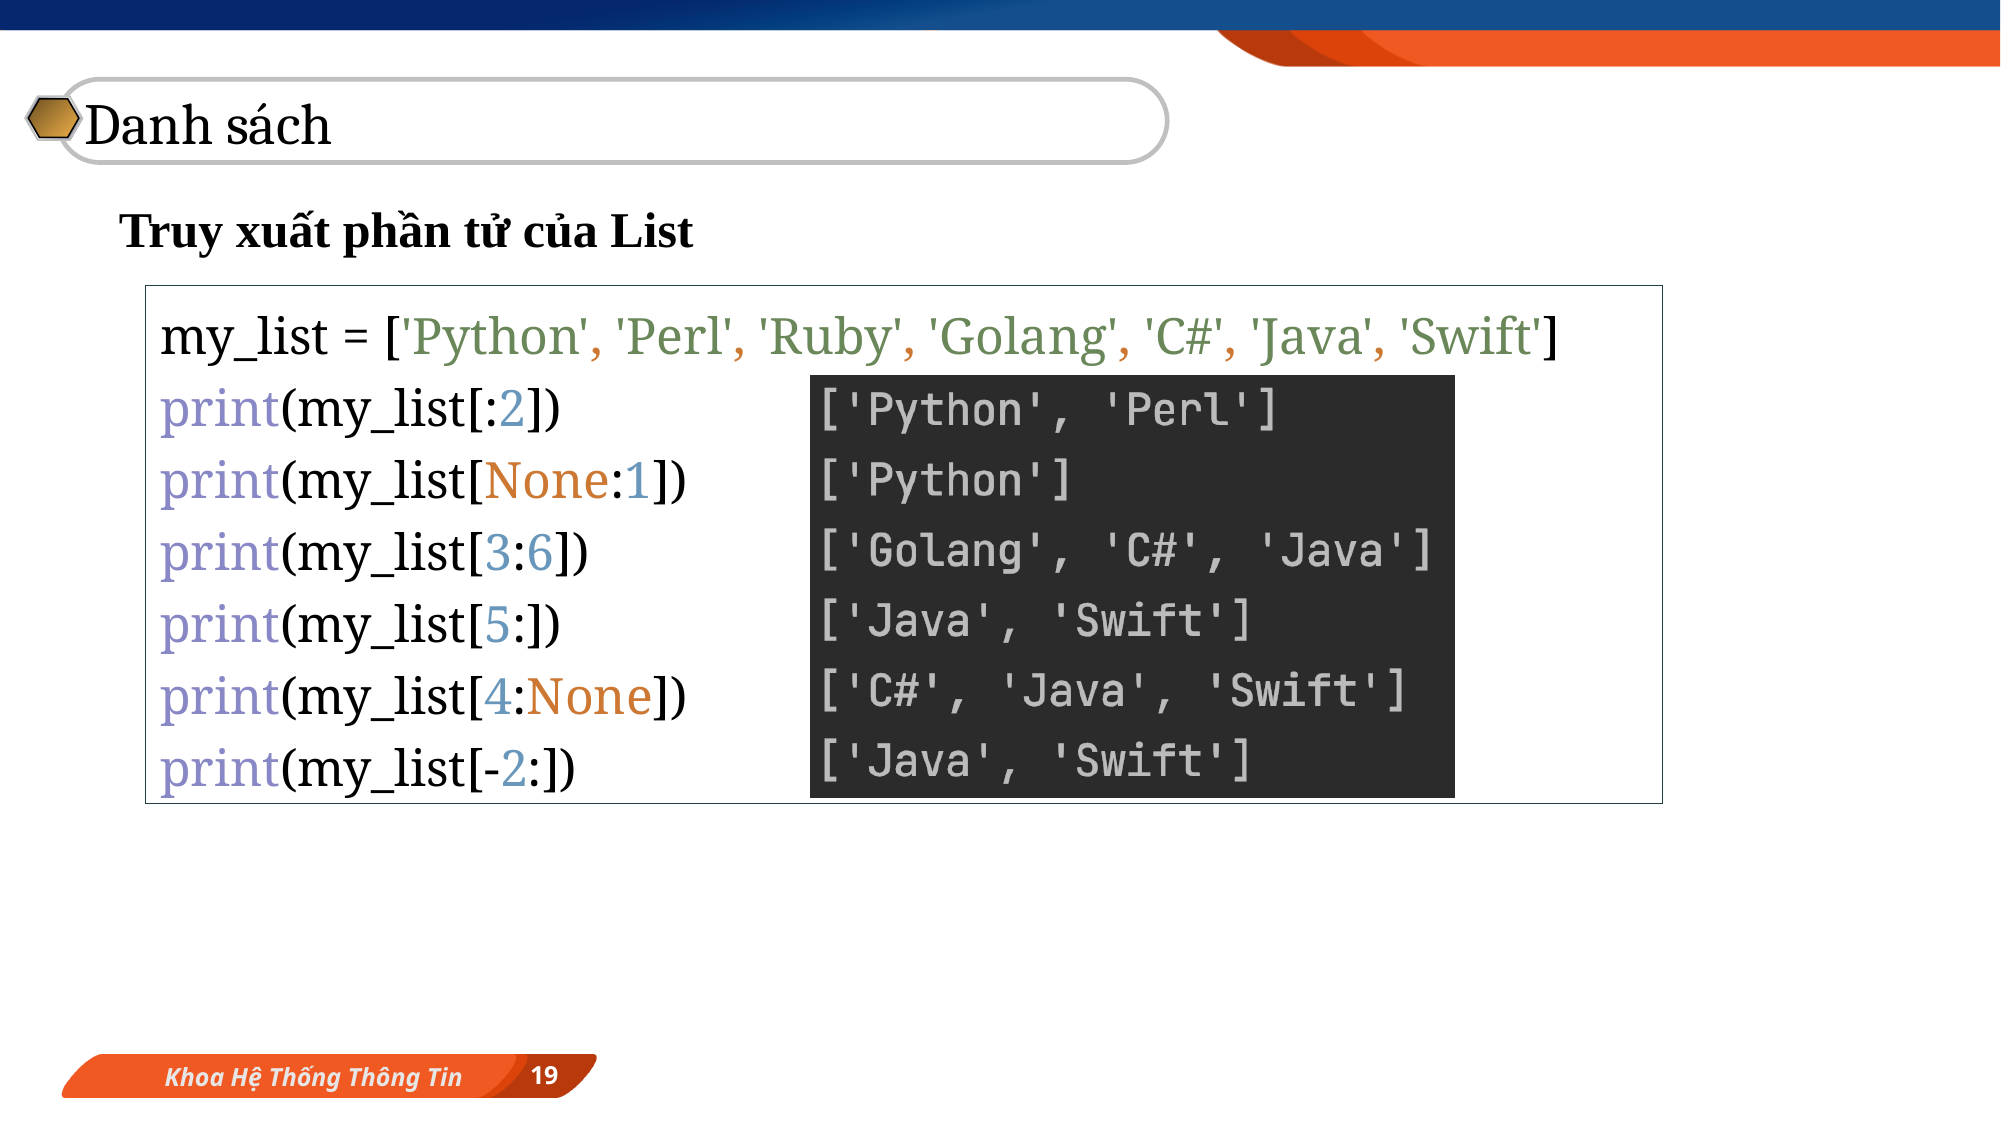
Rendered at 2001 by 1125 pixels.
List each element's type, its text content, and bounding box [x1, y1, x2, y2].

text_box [24, 78, 1168, 163]
picture [0, 0, 2001, 71]
picture [809, 375, 1455, 798]
slide_number 19 [508, 1046, 574, 1106]
text_box my_list = ['Python', 'Perl', 'Ruby', 'Golang', 'C#', 'Java', 'Swift'] print(my_list[:2]) print(my_list[None:1]) print(my_list[3:6]) print(my_list[5:]) print(my_list[4:None]) print(my_list[-2:]) [145, 285, 1663, 804]
picture [34, 1017, 624, 1125]
text_box Truy xuất phần tử của List [104, 190, 1390, 266]
footer Khoa Hệ Thống Thông Tin [119, 1054, 508, 1098]
